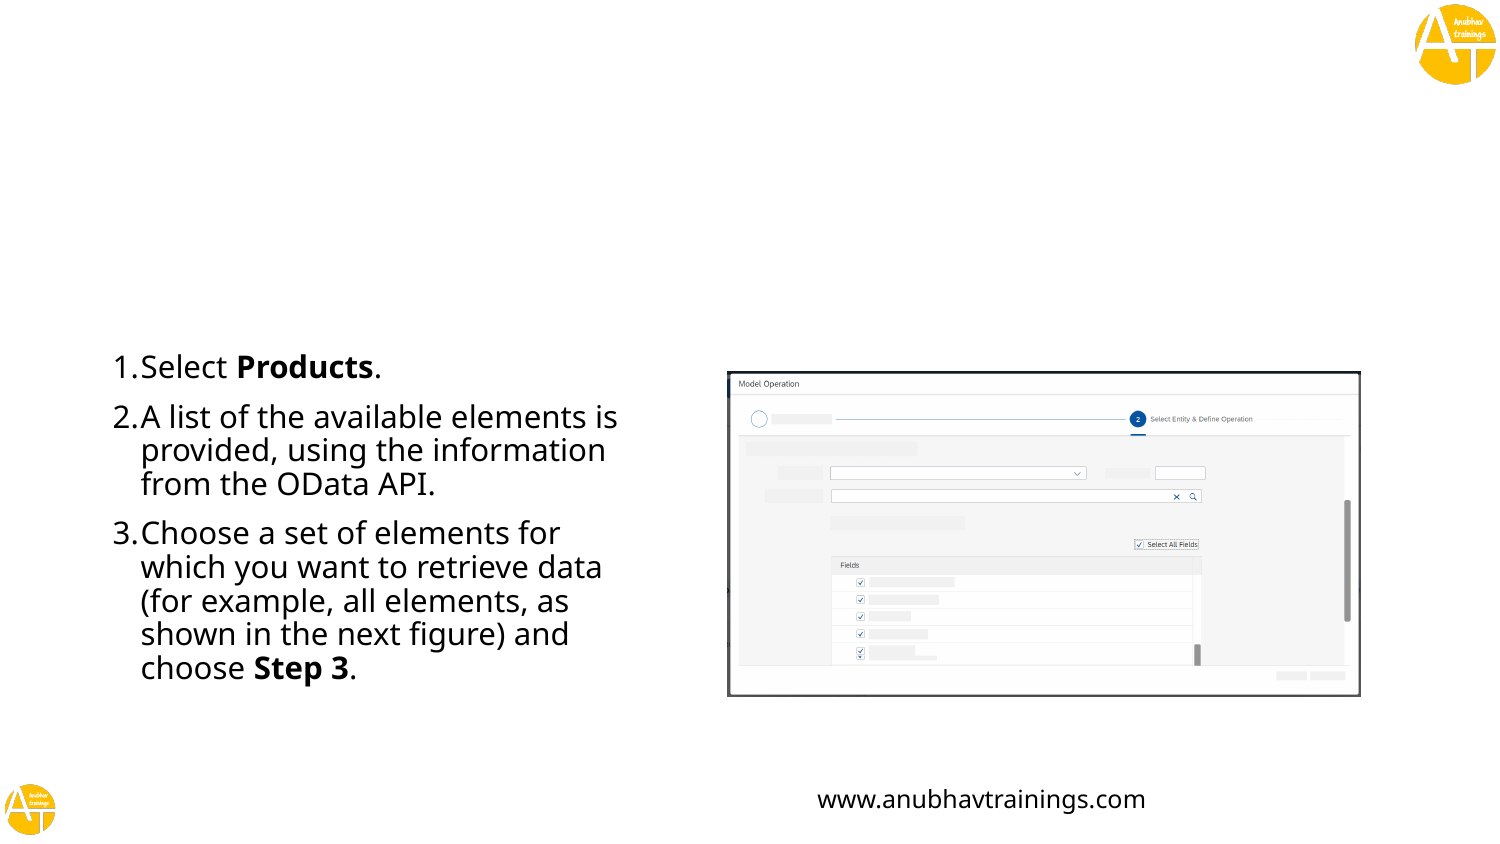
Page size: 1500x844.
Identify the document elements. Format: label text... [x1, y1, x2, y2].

list Select Products. A list of the available elements is provided, using the information from the OData API. Choose a set of elements for which you want to retrieve data (for example, all elements, as shown in the next figure) and choose Step 3. [97, 319, 655, 768]
picture [1407, 0, 1500, 91]
picture [726, 371, 1362, 697]
picture [0, 781, 58, 839]
